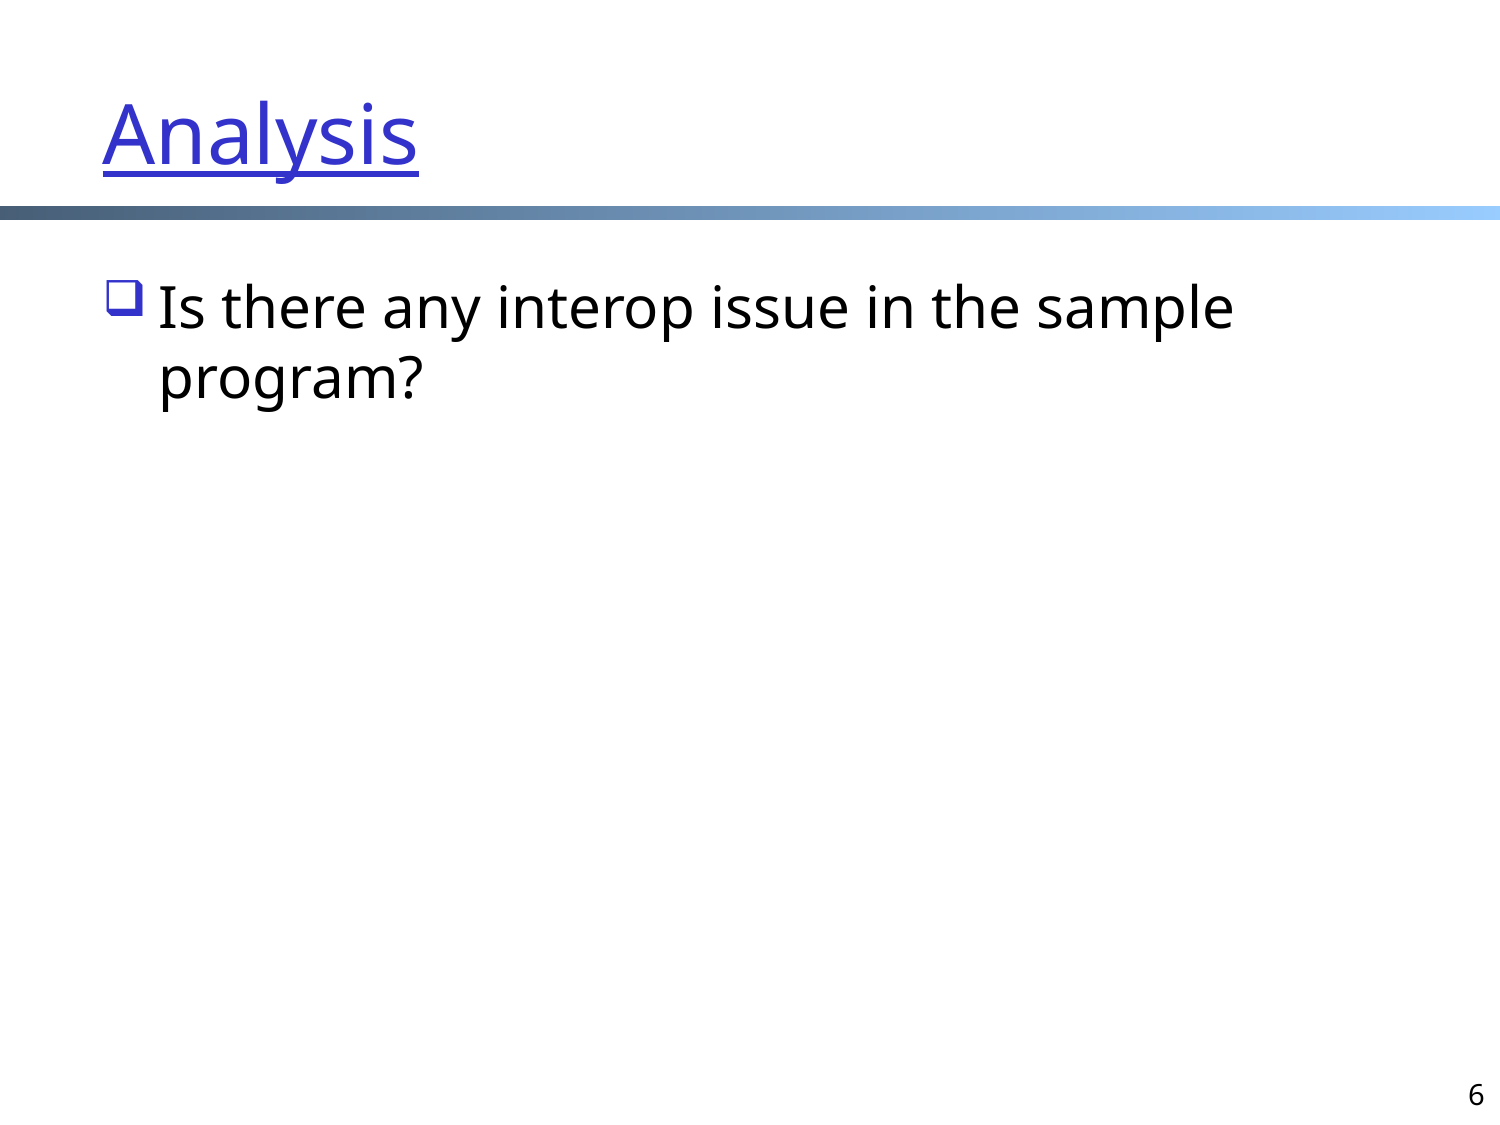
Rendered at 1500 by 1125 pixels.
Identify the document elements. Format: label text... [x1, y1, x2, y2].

slide_number 6 [1424, 1068, 1500, 1125]
list Is there any interop issue in the sample program? [87, 262, 1363, 1025]
title Analysis [87, 37, 1363, 225]
